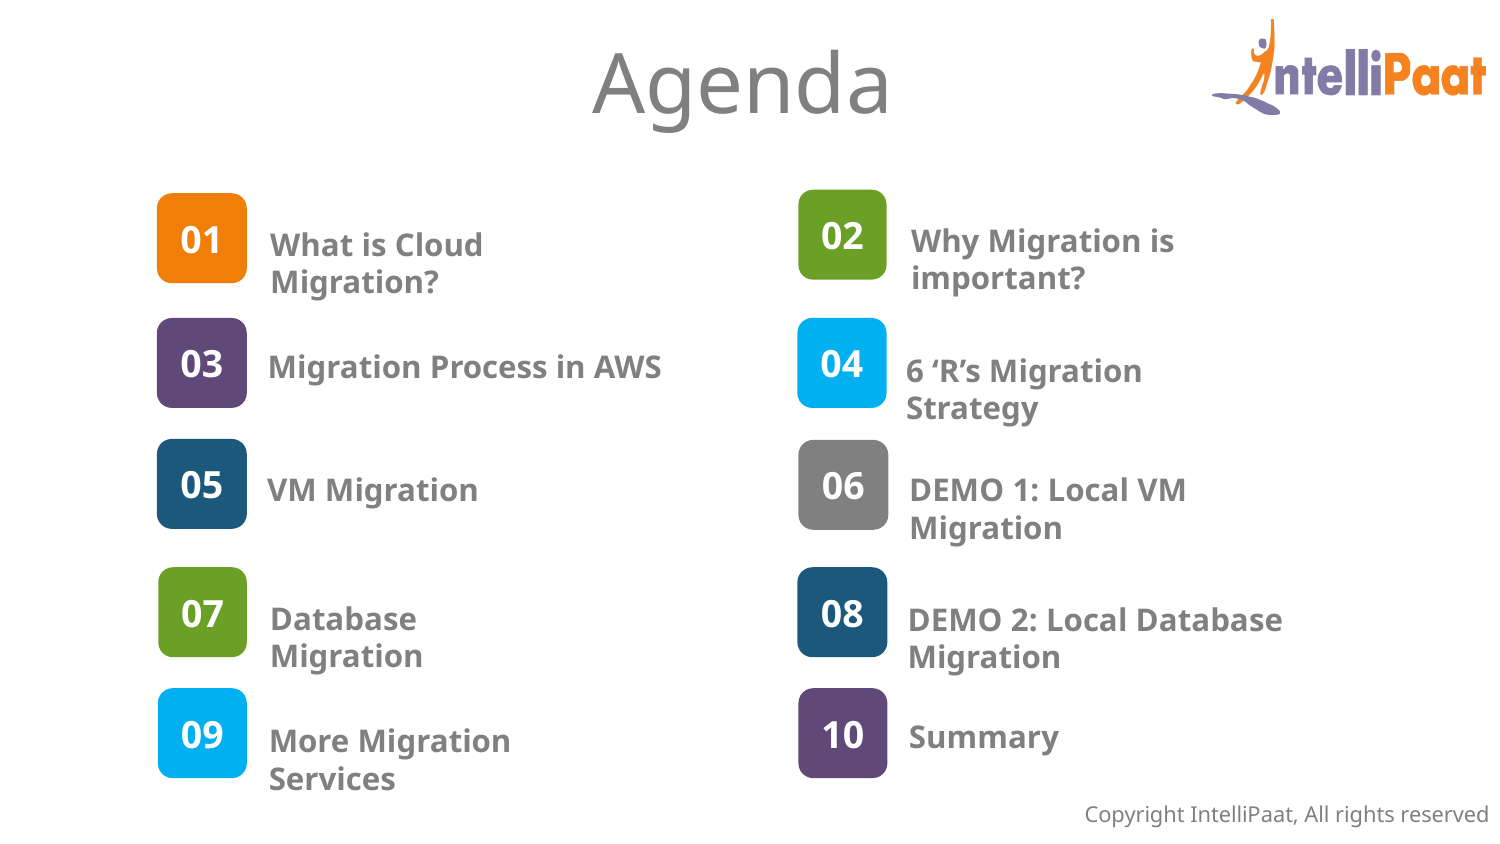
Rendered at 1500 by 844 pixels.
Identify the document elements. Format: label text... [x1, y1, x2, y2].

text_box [797, 567, 1421, 658]
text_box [156, 317, 702, 408]
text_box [158, 567, 566, 658]
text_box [798, 688, 1222, 779]
text_box Agenda [563, 34, 937, 130]
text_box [797, 317, 1286, 408]
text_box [156, 438, 518, 529]
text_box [798, 439, 1340, 530]
picture [1212, 19, 1486, 115]
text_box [798, 189, 1342, 280]
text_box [156, 193, 645, 284]
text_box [157, 688, 643, 779]
